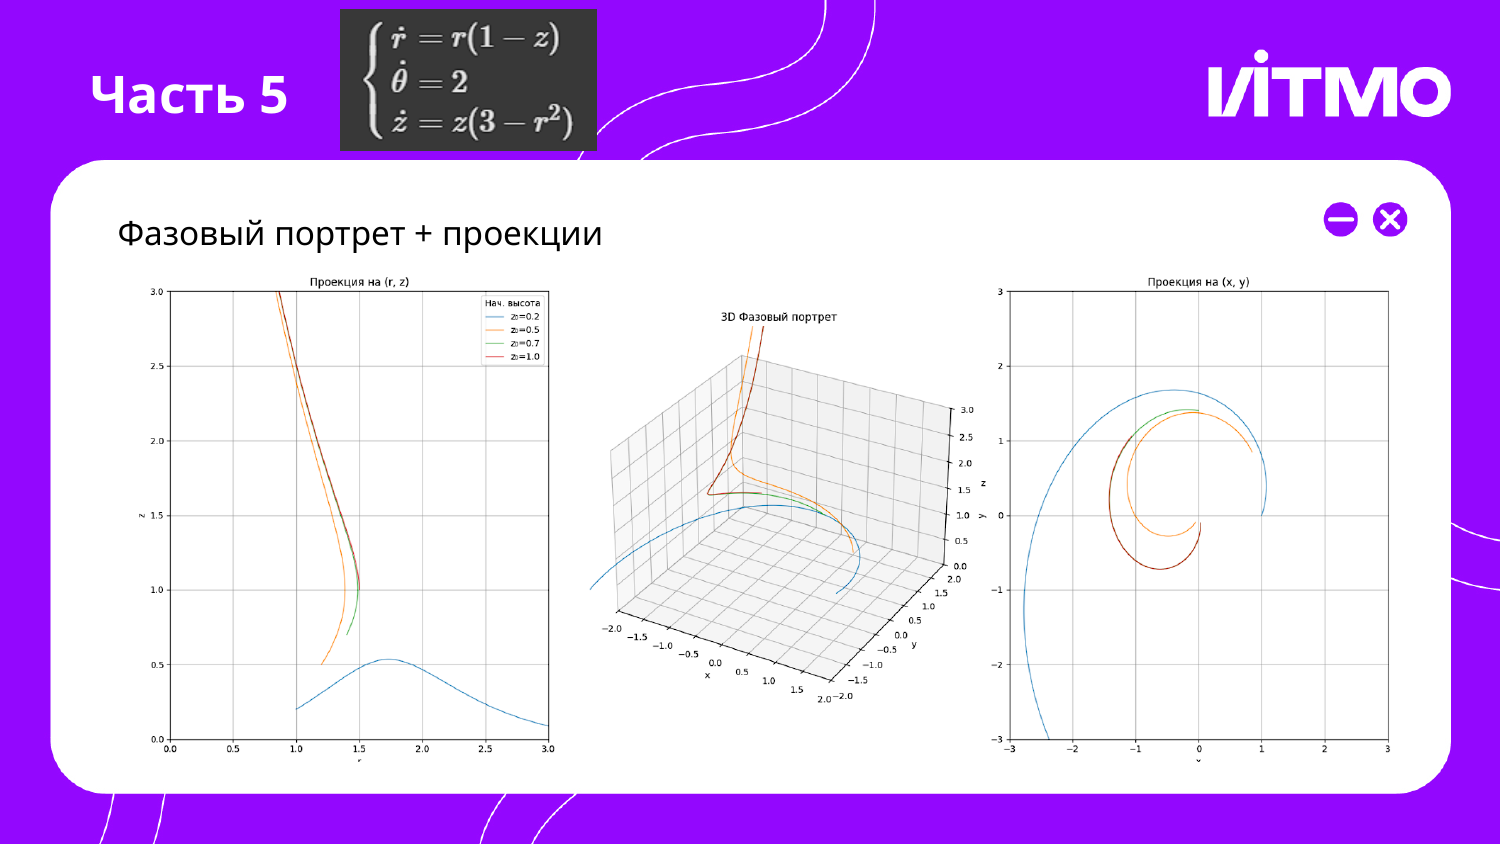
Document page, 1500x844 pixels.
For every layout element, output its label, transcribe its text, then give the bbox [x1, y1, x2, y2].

title Часть 5 [602, 50, 1195, 137]
title Часть 5 [75, 50, 335, 137]
picture [0, 0, 1500, 844]
list Фазовый портрет + проекции [102, 202, 1279, 762]
